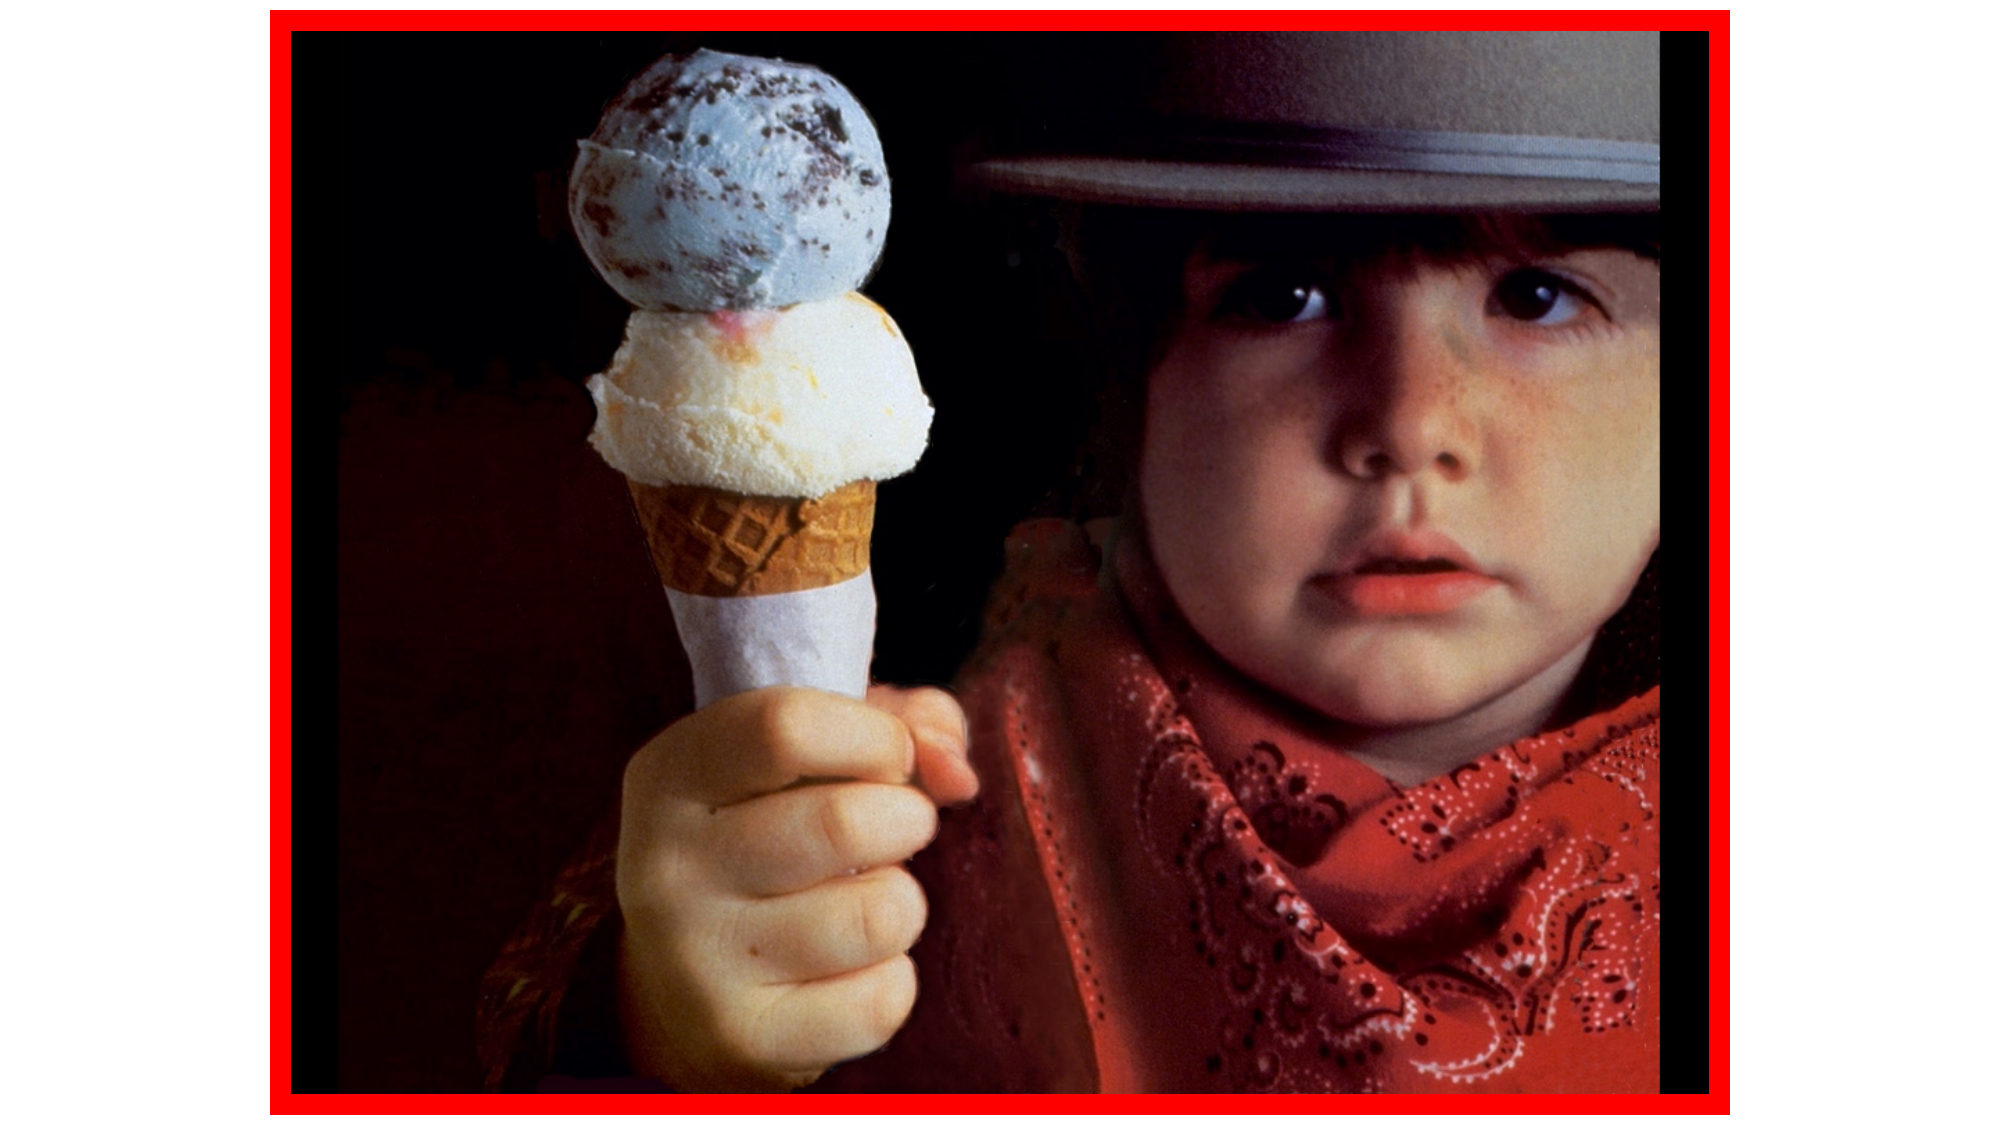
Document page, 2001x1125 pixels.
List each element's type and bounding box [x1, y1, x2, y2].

picture [290, 29, 1710, 1095]
